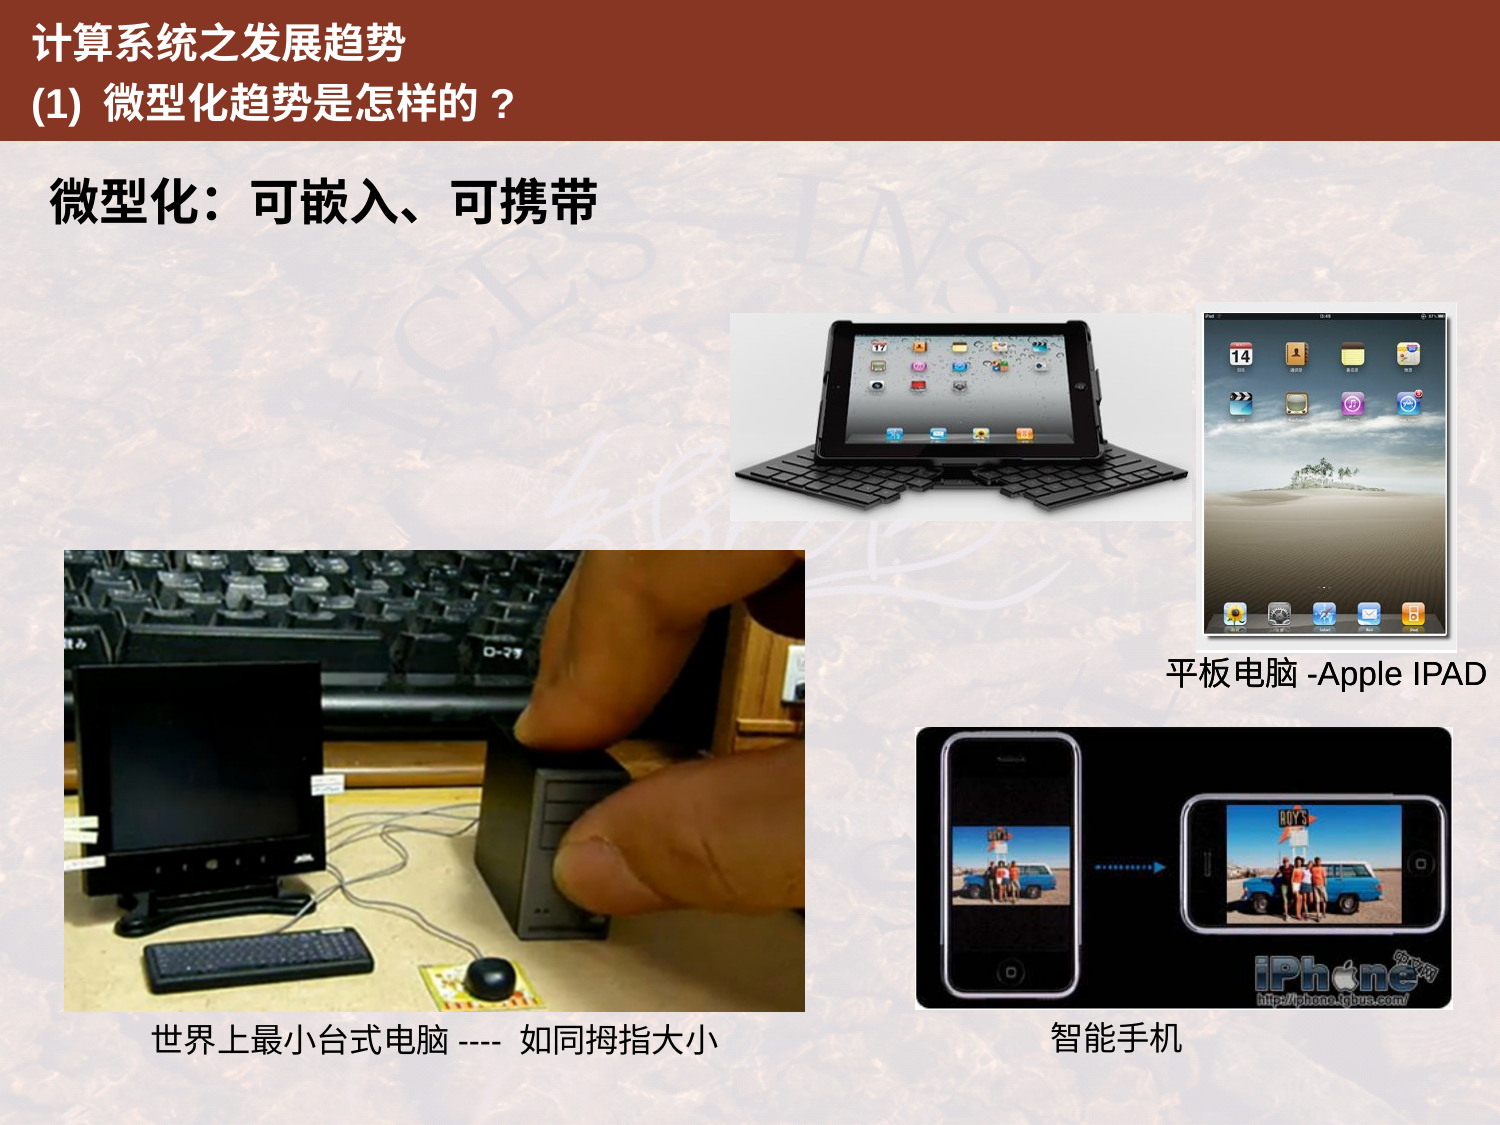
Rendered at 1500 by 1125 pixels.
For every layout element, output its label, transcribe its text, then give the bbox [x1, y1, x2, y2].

text_box 智能手机 [1035, 1010, 1199, 1065]
text_box 计算系统之发展趋势 (1) 微型化趋势是怎样的? [16, 0, 530, 135]
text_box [1153, 302, 1500, 701]
text_box 微型化：可嵌入、可携带 [34, 163, 615, 239]
picture [0, 141, 1500, 1125]
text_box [64, 550, 805, 1067]
